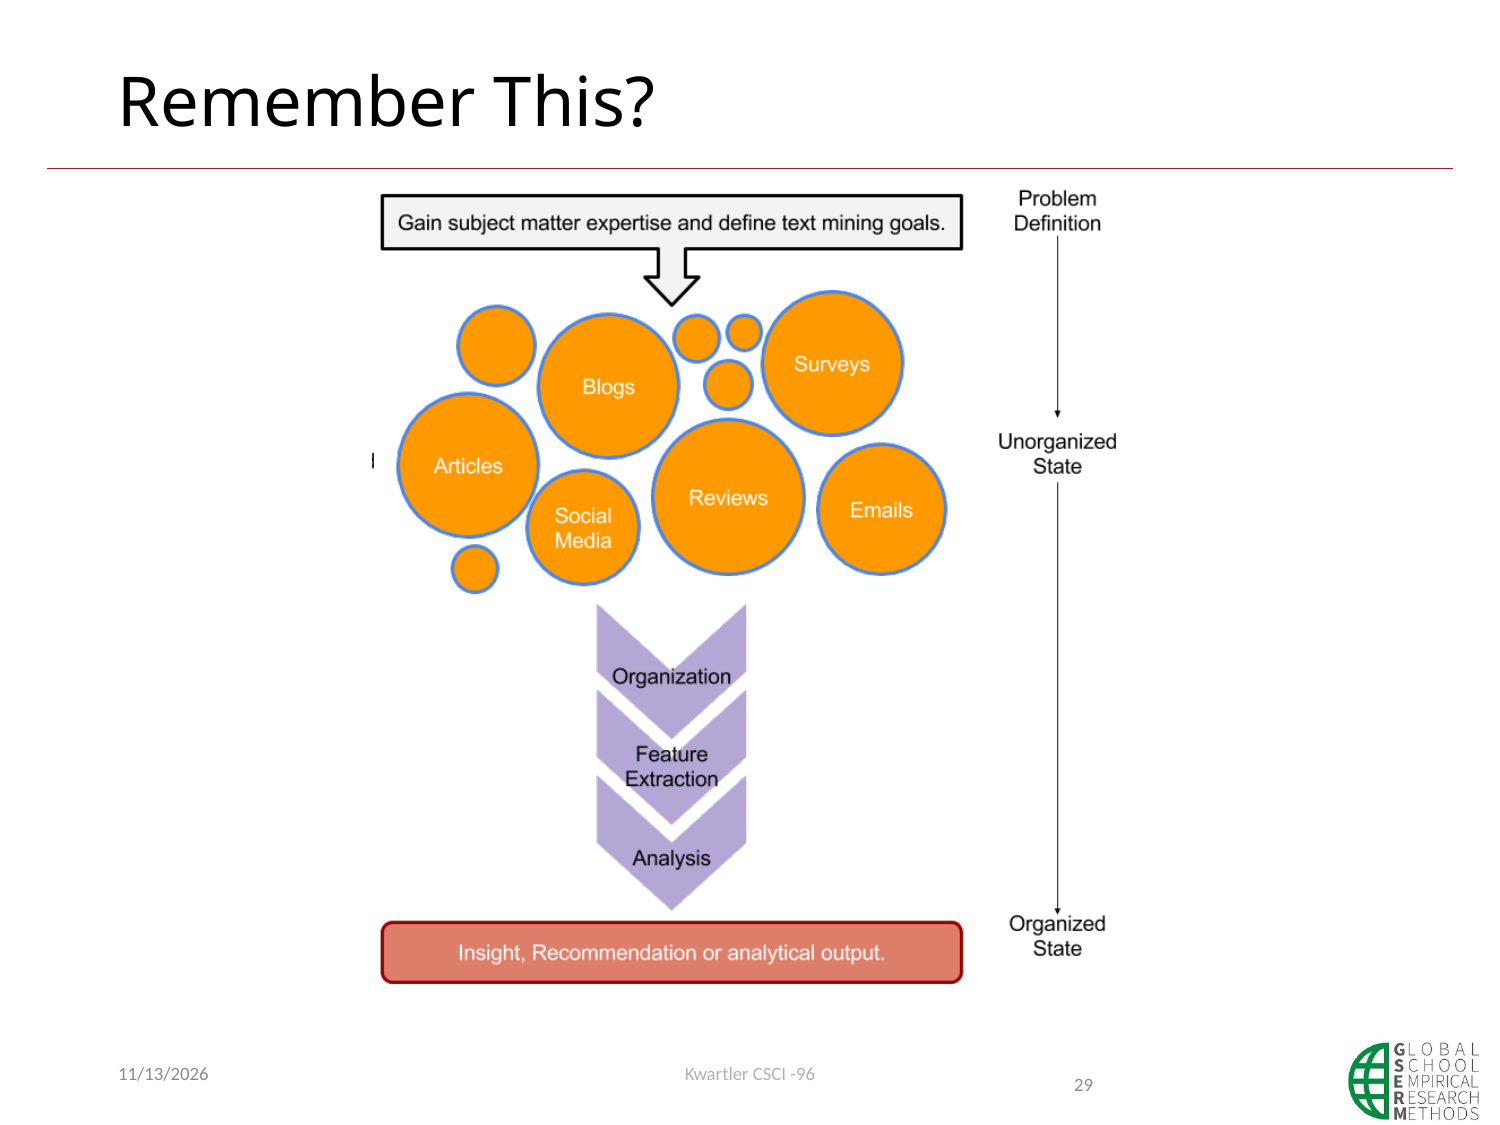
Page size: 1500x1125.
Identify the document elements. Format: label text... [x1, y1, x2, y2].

picture [371, 148, 1122, 1028]
footer Kwartler CSCI -96 [496, 1042, 1004, 1103]
slide_number 29 [1059, 1042, 1200, 1103]
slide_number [103, 1042, 441, 1103]
picture [1342, 1035, 1500, 1125]
title Remember This? [103, 59, 1397, 157]
